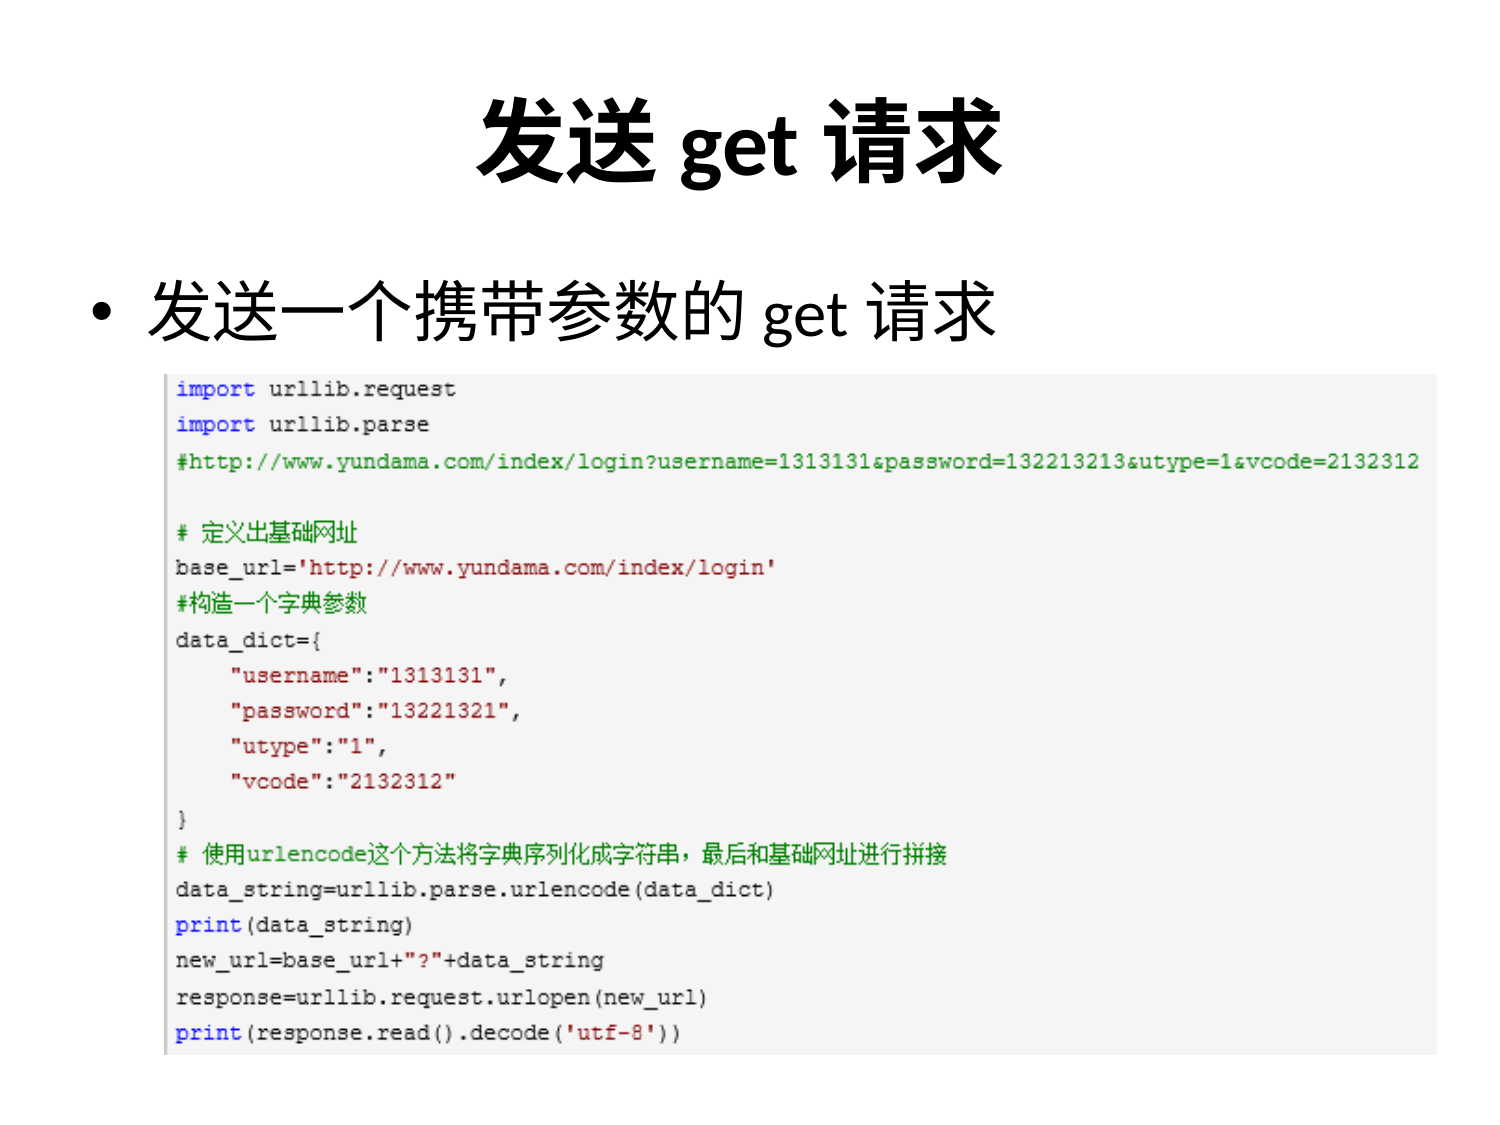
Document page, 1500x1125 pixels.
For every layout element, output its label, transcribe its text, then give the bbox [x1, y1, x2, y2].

title 发送get请求 [75, 45, 1425, 233]
picture [163, 374, 1437, 1055]
list 发送一个携带参数的get请求 [75, 262, 1425, 1005]
